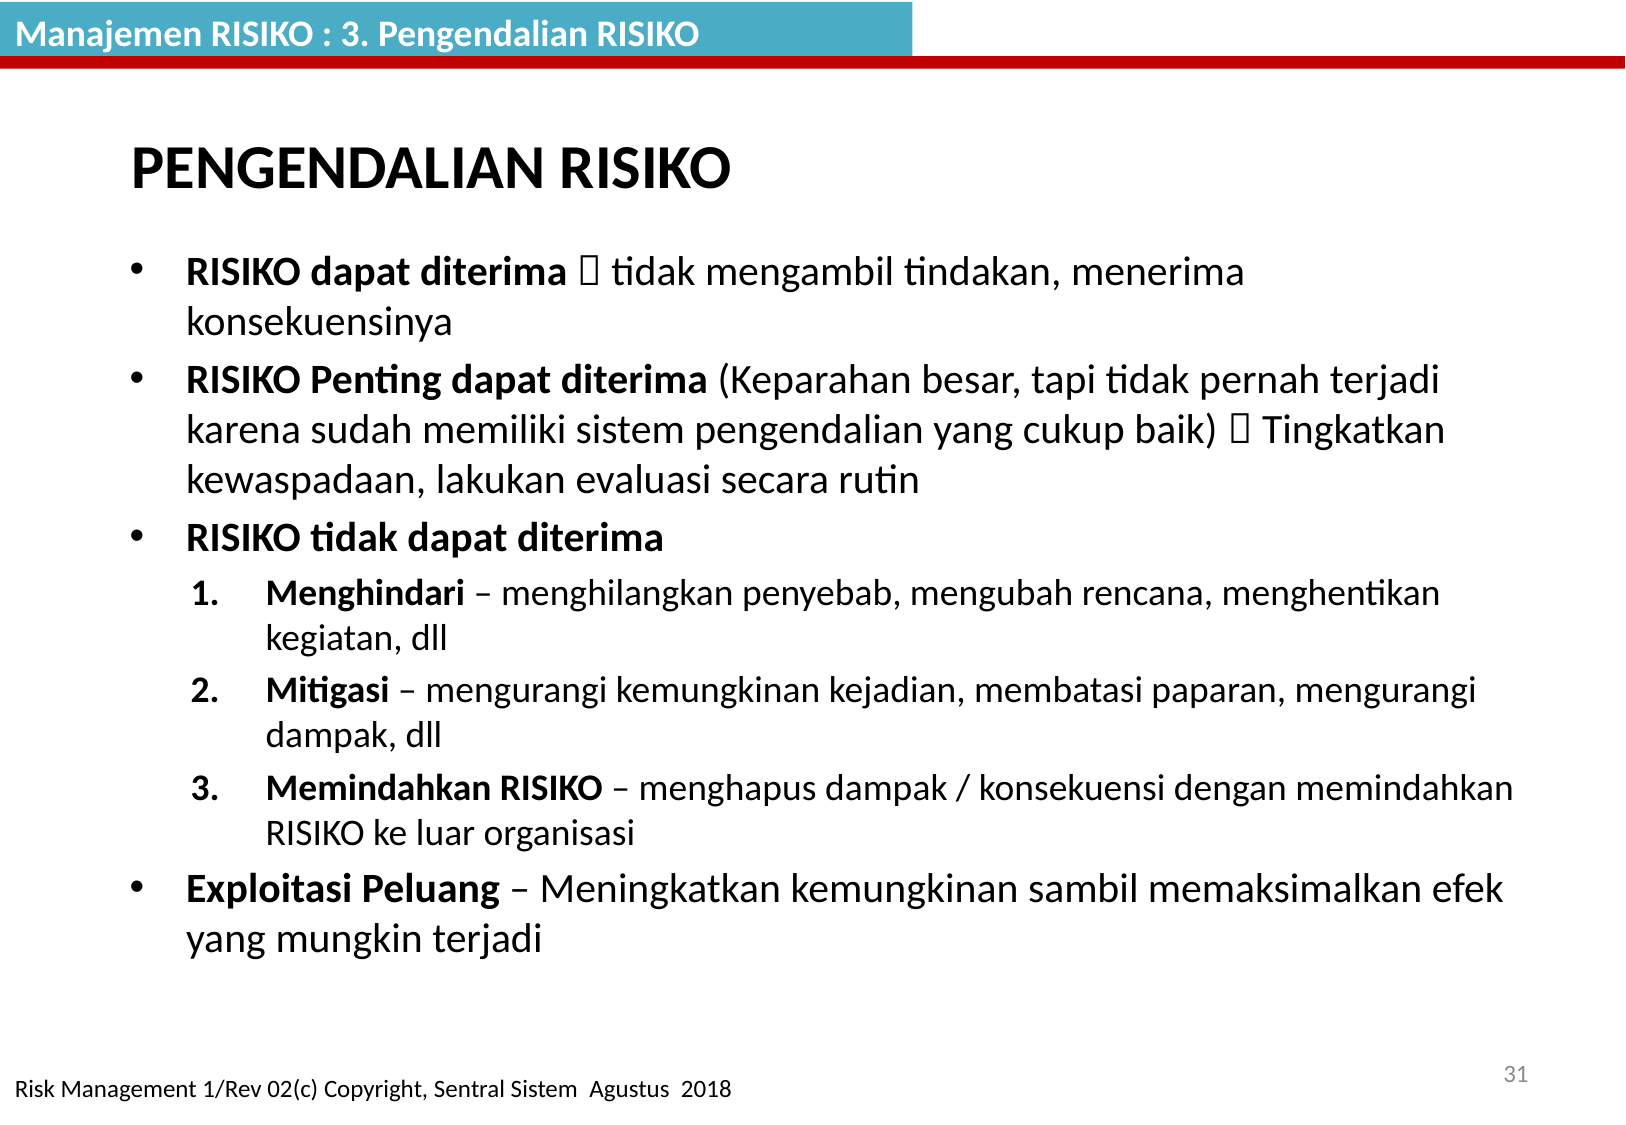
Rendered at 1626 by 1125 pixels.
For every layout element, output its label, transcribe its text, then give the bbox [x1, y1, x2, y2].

list RISIKO dapat diterima  tidak mengambil tindakan, menerima konsekuensinya RISIKO Penting dapat diterima (Keparahan besar, tapi tidak pernah terjadi karena sudah memiliki sistem pengendalian yang cukup baik)  Tingkatkan kewaspadaan, lakukan evaluasi secara rutin RISIKO tidak dapat diterima Menghindari – menghilangkan penyebab, mengubah rencana, menghentikan kegiatan, dll Mitigasi – mengurangi kemungkinan kejadian, membatasi paparan, mengurangi dampak, dll Memindahkan RISIKO – menghapus dampak / konsekuensi dengan memindahkan RISIKO ke luar organisasi Exploitasi Peluang – Meningkatkan kemungkinan sambil memaksimalkan efek yang mungkin terjadi [114, 235, 1534, 938]
slide_number 31 [1164, 1042, 1544, 1103]
text_box Manajemen RISIKO : 3. Pengendalian RISIKO [0, 1, 913, 54]
text_box PENGENDALIAN RISIKO [117, 118, 748, 209]
text_box [0, 54, 1625, 71]
